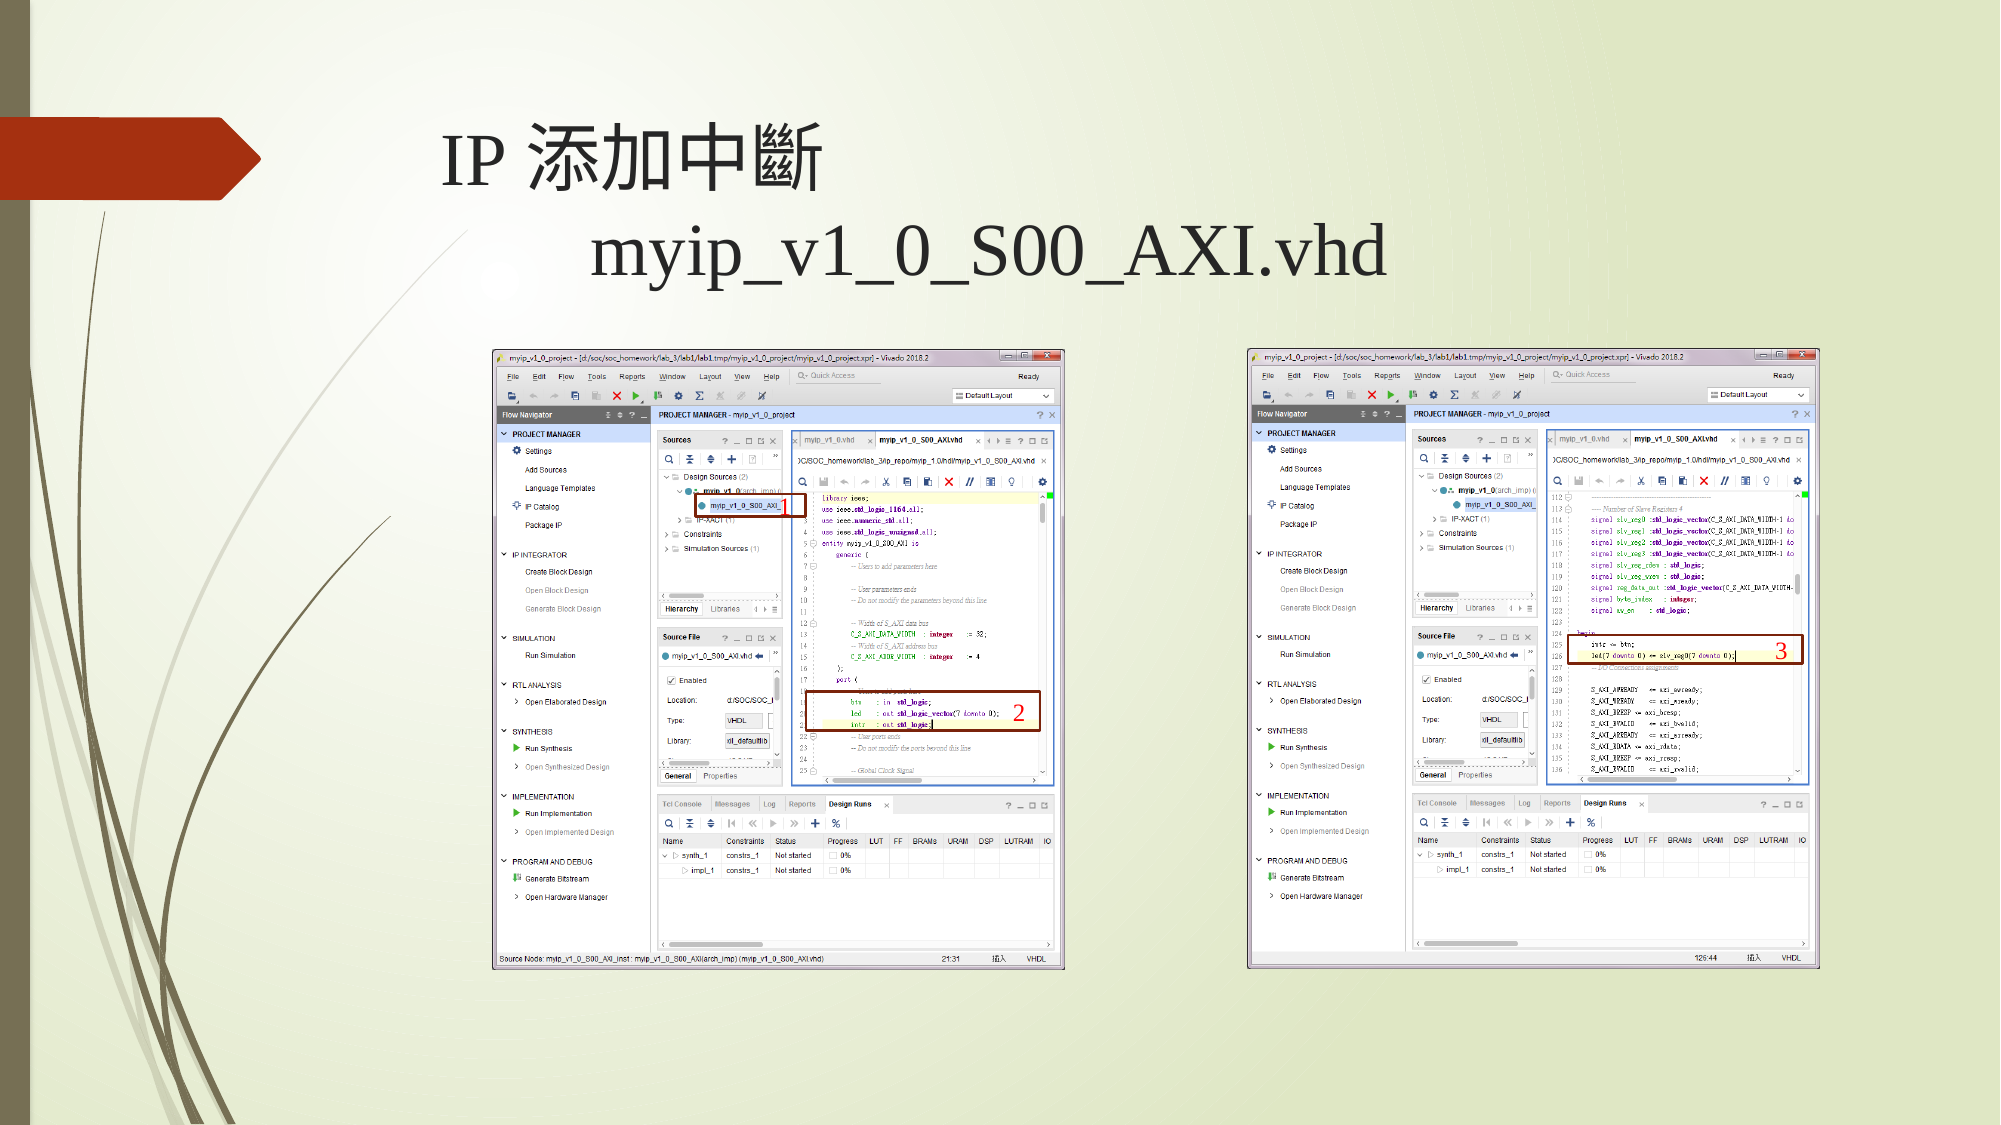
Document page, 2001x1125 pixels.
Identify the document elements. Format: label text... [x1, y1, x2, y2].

title IP添加中斷 myip_v1_0_S00_AXI.vhd [425, 102, 1888, 313]
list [1247, 348, 1820, 969]
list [492, 349, 1065, 971]
